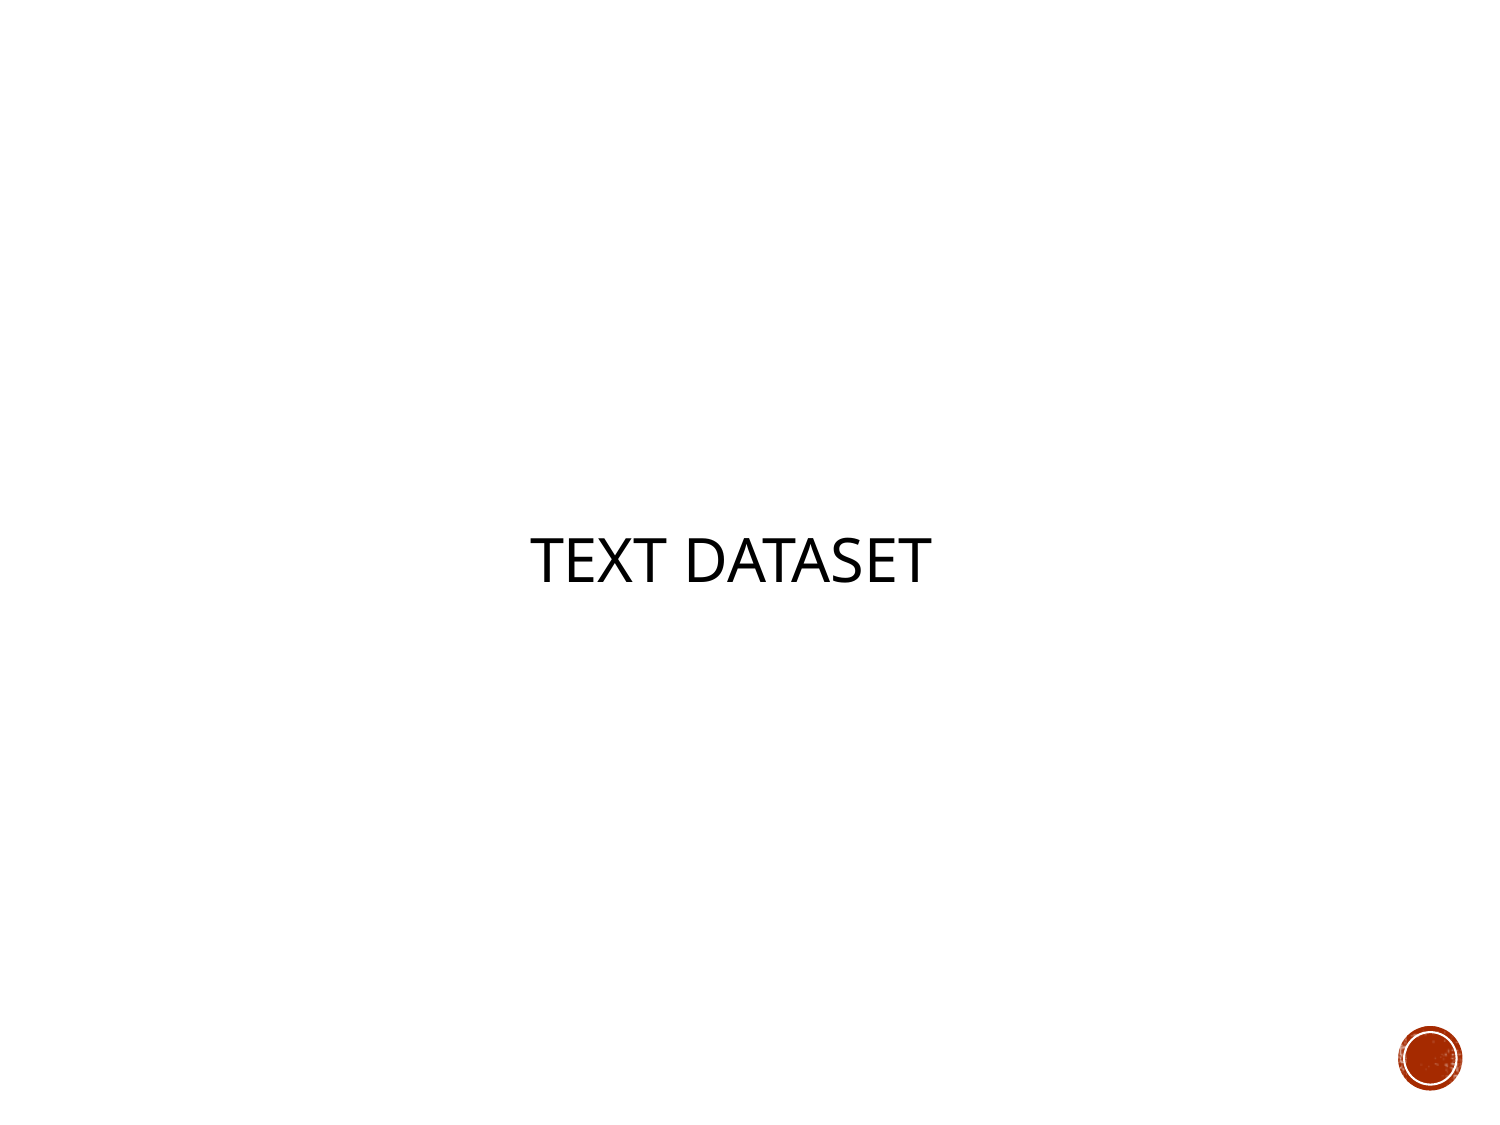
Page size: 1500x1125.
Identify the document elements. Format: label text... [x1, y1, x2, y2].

title Text Dataset [514, 507, 986, 618]
